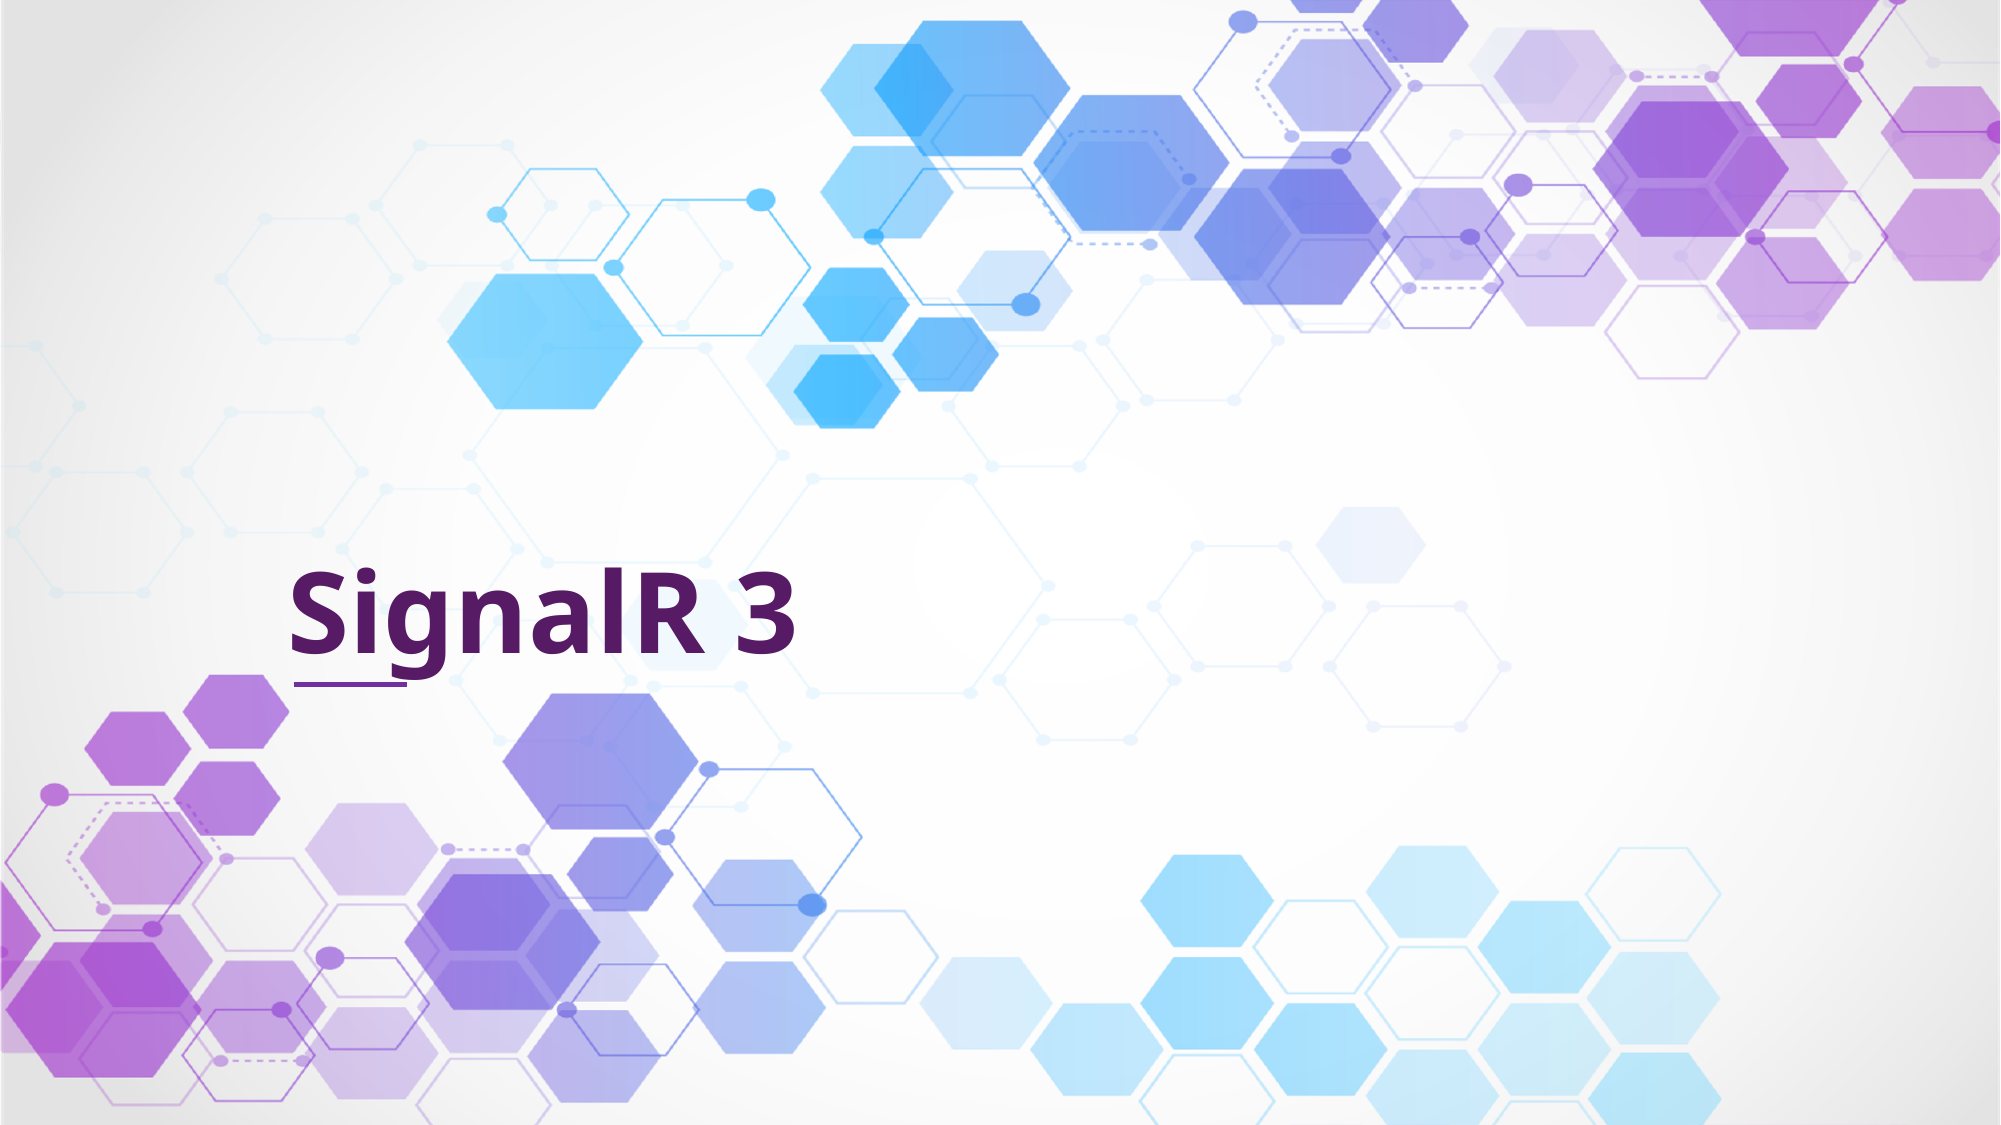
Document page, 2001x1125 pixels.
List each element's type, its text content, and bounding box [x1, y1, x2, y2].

text_box SignalR 3 [287, 540, 799, 676]
picture [0, 0, 2001, 1125]
